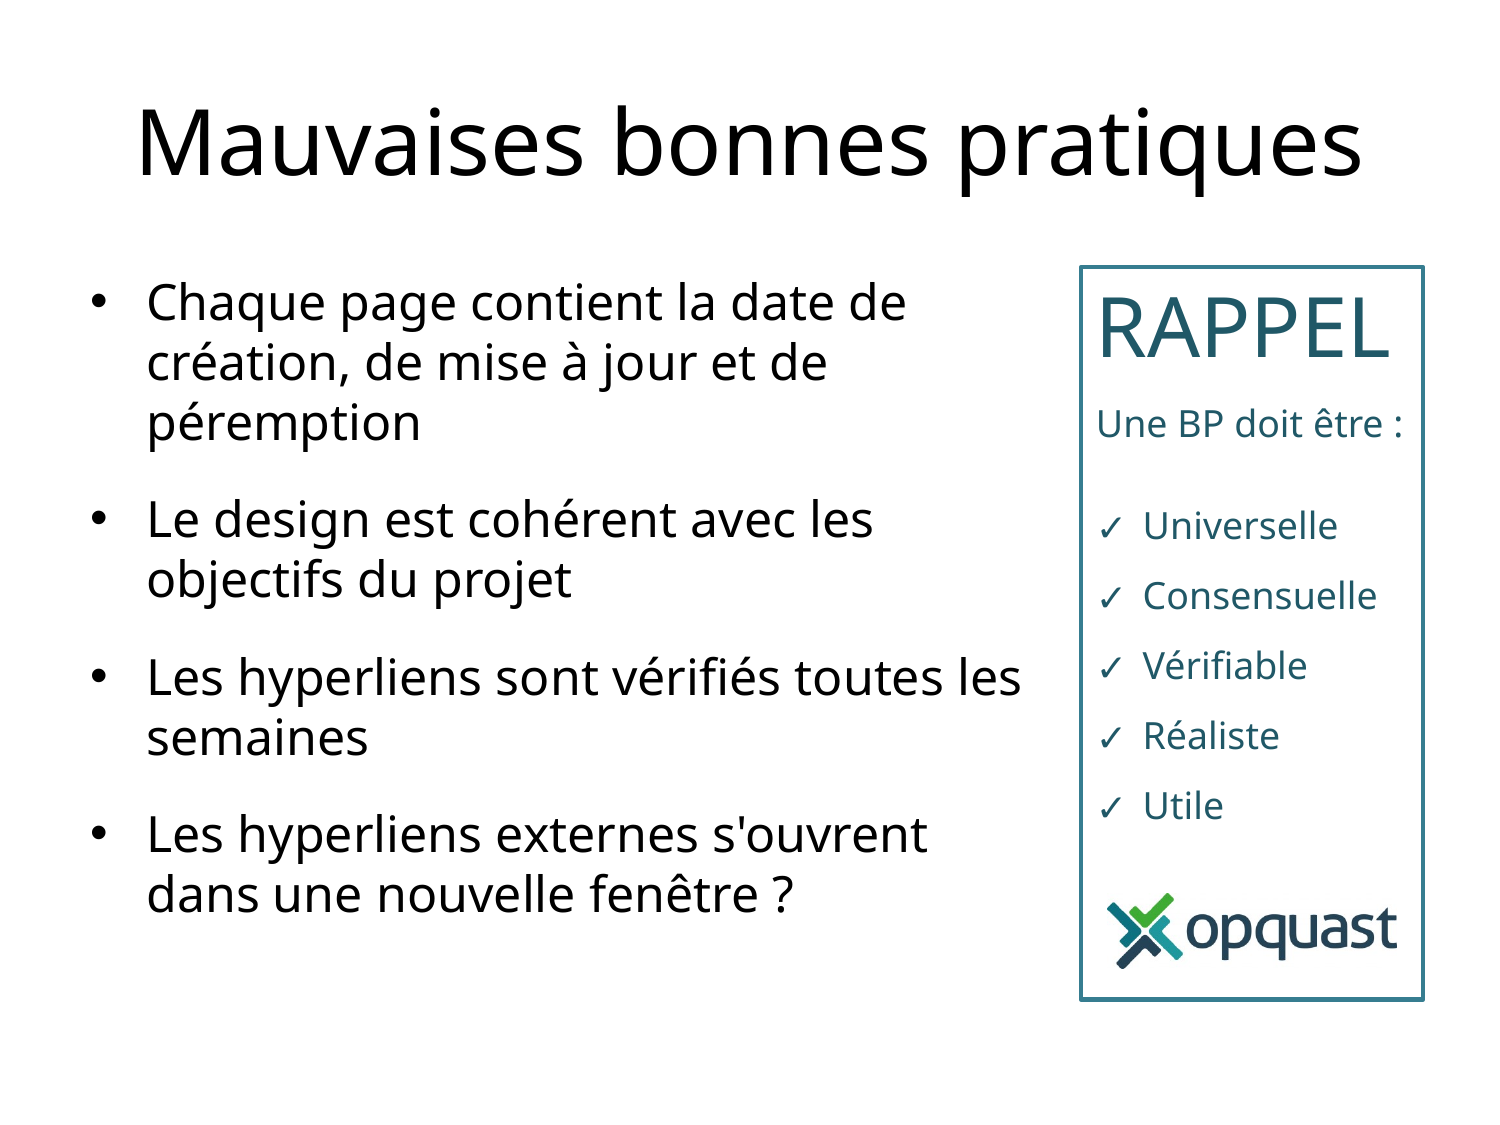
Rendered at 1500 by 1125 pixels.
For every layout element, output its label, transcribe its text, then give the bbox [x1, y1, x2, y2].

title Mauvaises bonnes pratiques [75, 45, 1425, 233]
picture [1107, 893, 1397, 969]
list Chaque page contient la date de création, de mise à jour et de péremption Le design est cohérent avec les objectifs du projet Les hyperliens sont vérifiés toutes les semaines Les hyperliens externes s'ouvrent dans une nouvelle fenêtre ? [75, 262, 1046, 1005]
